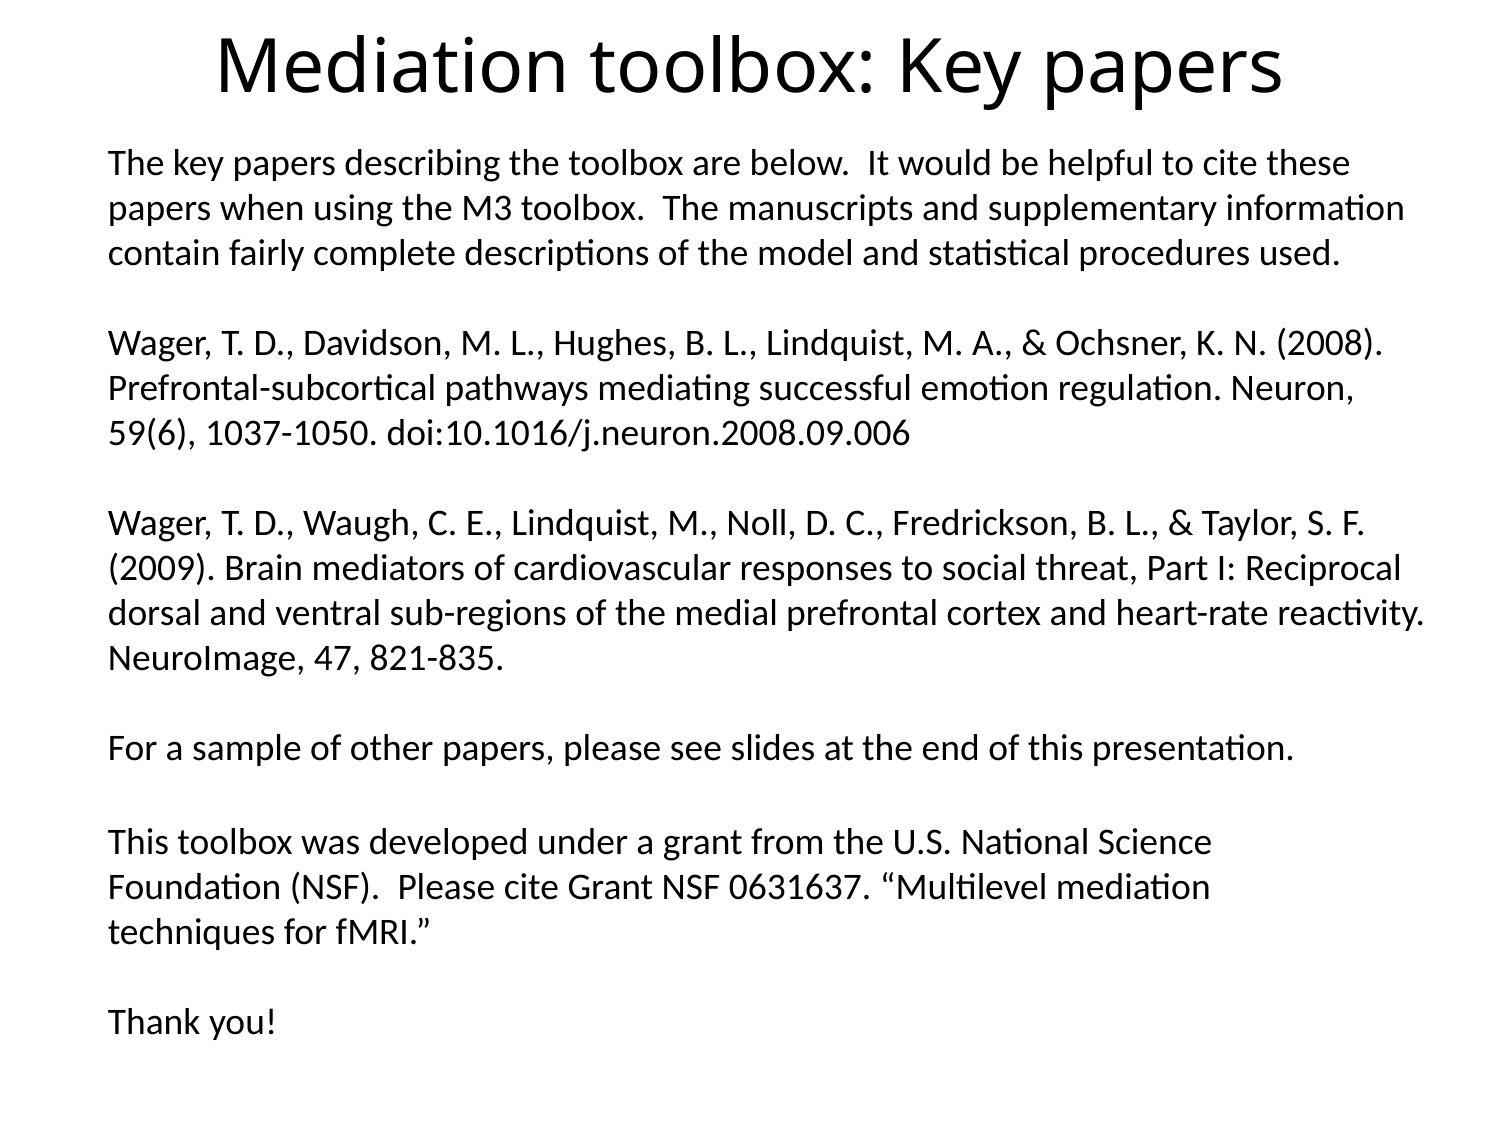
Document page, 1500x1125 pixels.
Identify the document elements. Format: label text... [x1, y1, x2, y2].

text_box This toolbox was developed under a grant from the U.S. National Science Foundation (NSF). Please cite Grant NSF 0631637. “Multilevel mediation techniques for fMRI.” Thank you! [93, 809, 1379, 1095]
title Mediation toolbox: Key papers [75, 0, 1425, 126]
text_box The key papers describing the toolbox are below. It would be helpful to cite these papers when using the M3 toolbox. The manuscripts and supplementary information contain fairly complete descriptions of the model and statistical procedures used. Wager, T. D., Davidson, M. L., Hughes, B. L., Lindquist, M. A., & Ochsner, K. N. (2008). Prefrontal-subcortical pathways mediating successful emotion regulation. Neuron, 59(6), 1037-1050. doi:10.1016/j.neuron.2008.09.006 Wager, T. D., Waugh, C. E., Lindquist, M., Noll, D. C., Fredrickson, B. L., & Taylor, S. F. (2009). Brain mediators of cardiovascular responses to social threat, Part I: Reciprocal dorsal and ventral sub-regions of the medial prefrontal cortex and heart-rate reactivity. NeuroImage, 47, 821-835. For a sample of other papers, please see slides at the end of this presentation. [93, 85, 1444, 776]
